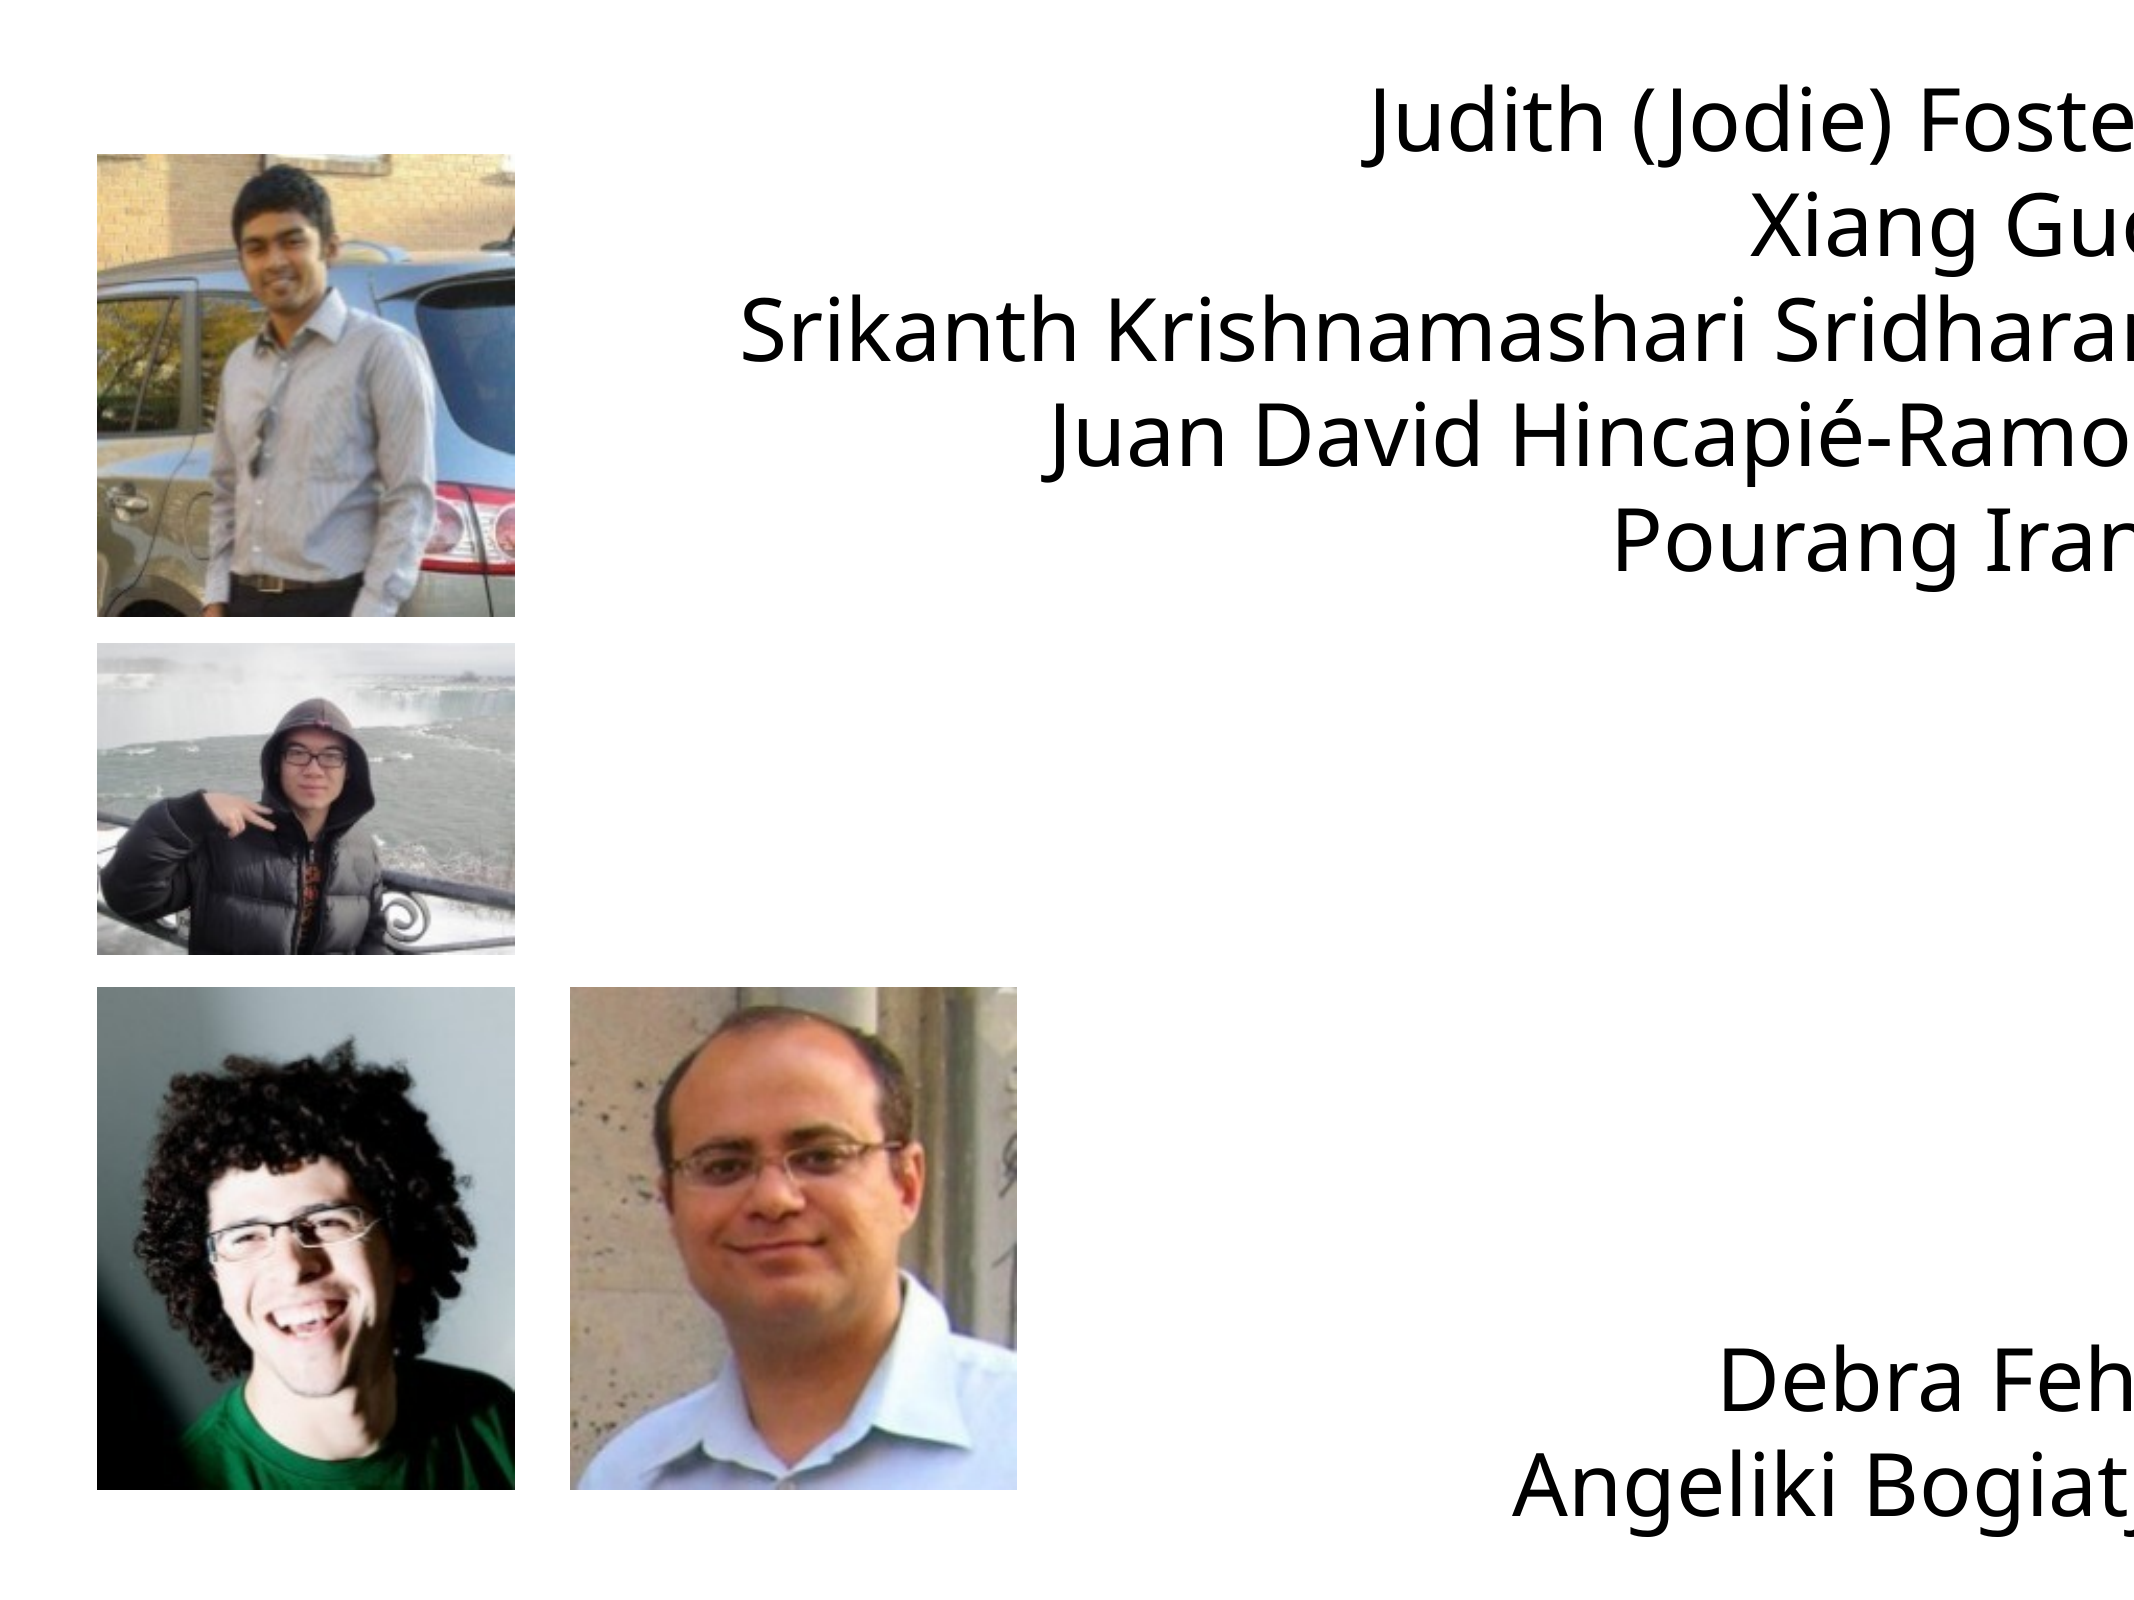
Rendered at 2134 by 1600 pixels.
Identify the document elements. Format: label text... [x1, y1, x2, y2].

text_box Judith (Jodie) Foster Xiang Guo Srikanth Krishnamashari Sridharan Juan David Hincapié-Ramos Pourang Irani Debra Fehr Angeliki Bogiatji [739, 64, 2134, 1534]
picture [97, 987, 515, 1490]
picture [97, 153, 515, 617]
picture [570, 987, 1018, 1490]
picture [97, 643, 515, 955]
